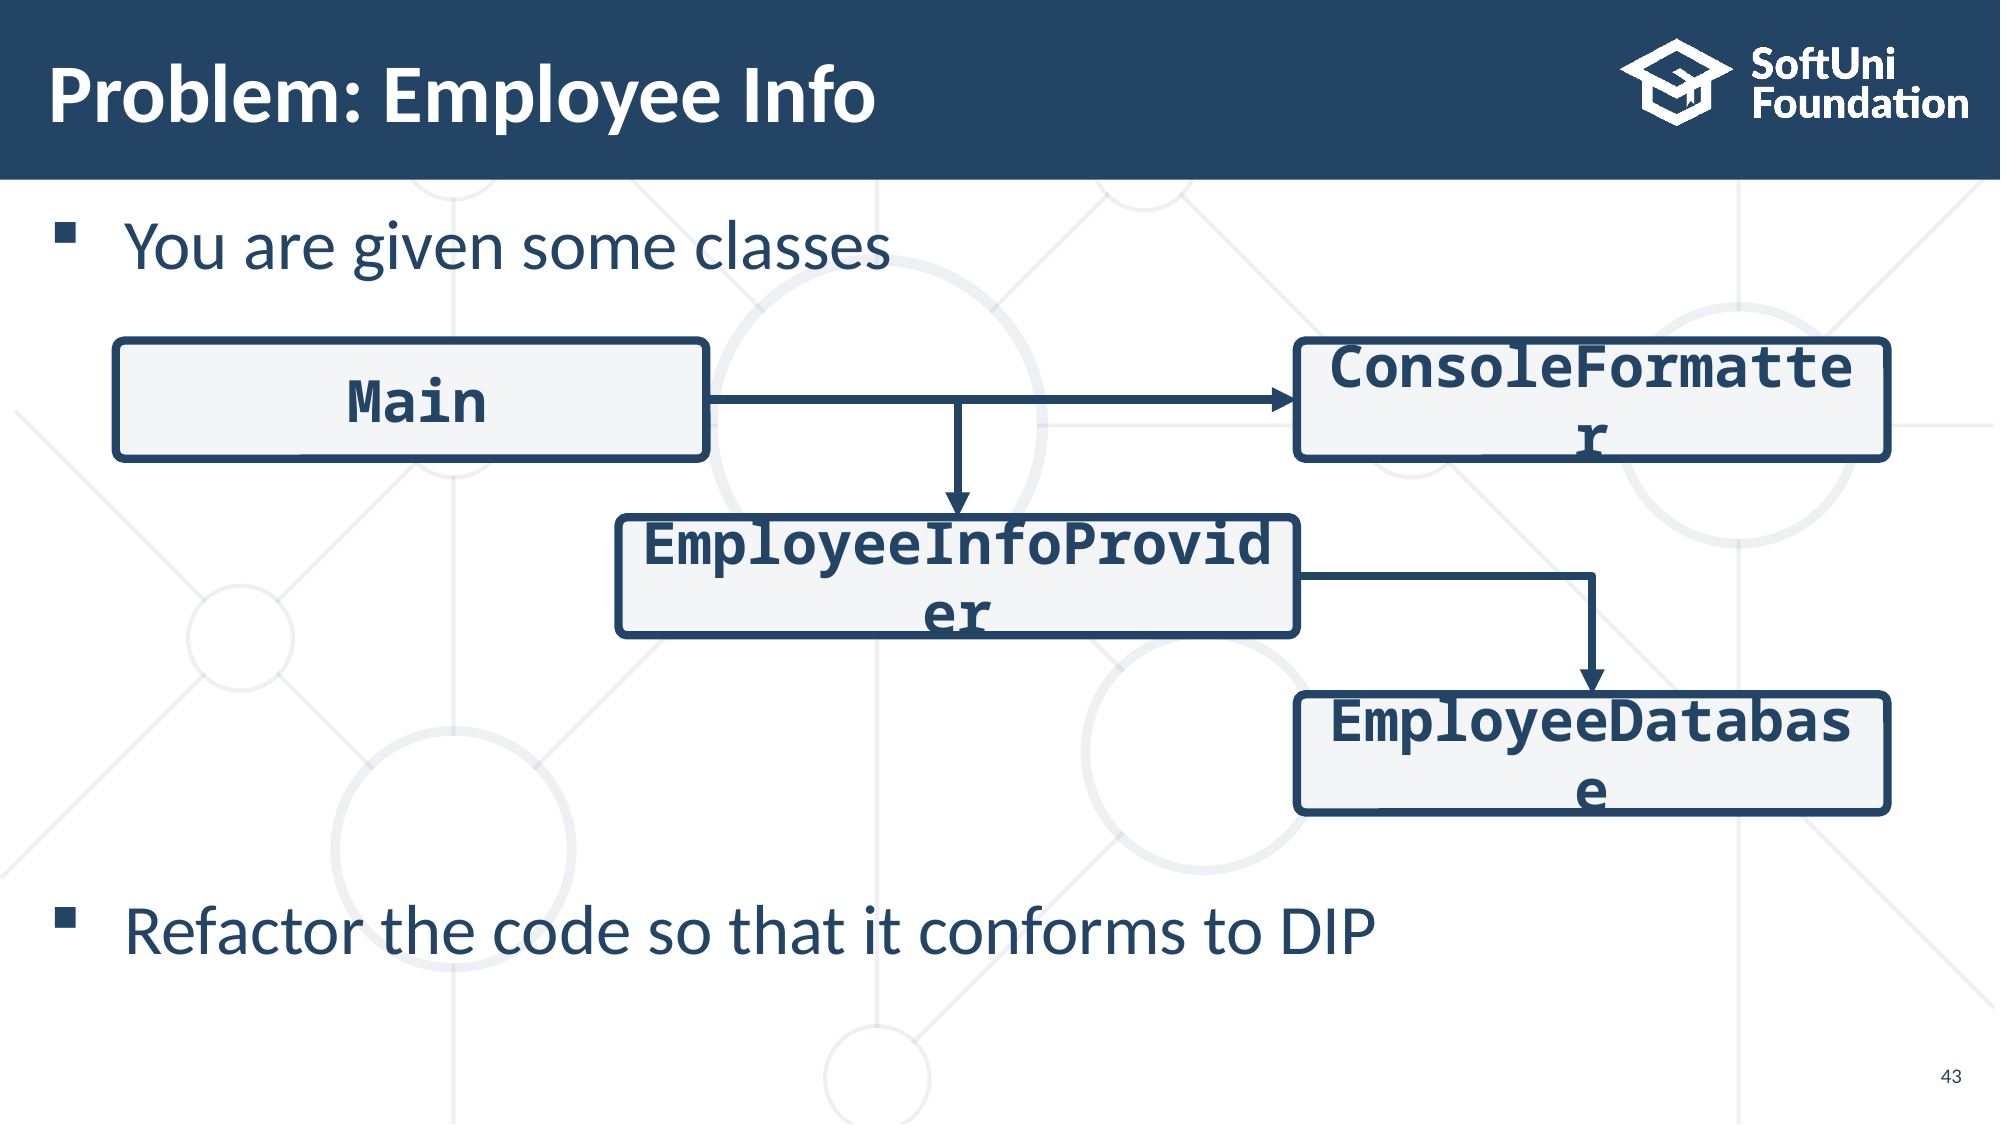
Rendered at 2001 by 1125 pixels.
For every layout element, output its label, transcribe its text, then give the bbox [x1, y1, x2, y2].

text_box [1296, 576, 1593, 695]
picture [1619, 38, 1968, 126]
list You are given some classes Refactor the code so that it conforms to DIP [31, 188, 1968, 1103]
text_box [115, 340, 1888, 813]
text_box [706, 405, 958, 518]
title Problem: Employee Info [31, 16, 1591, 162]
